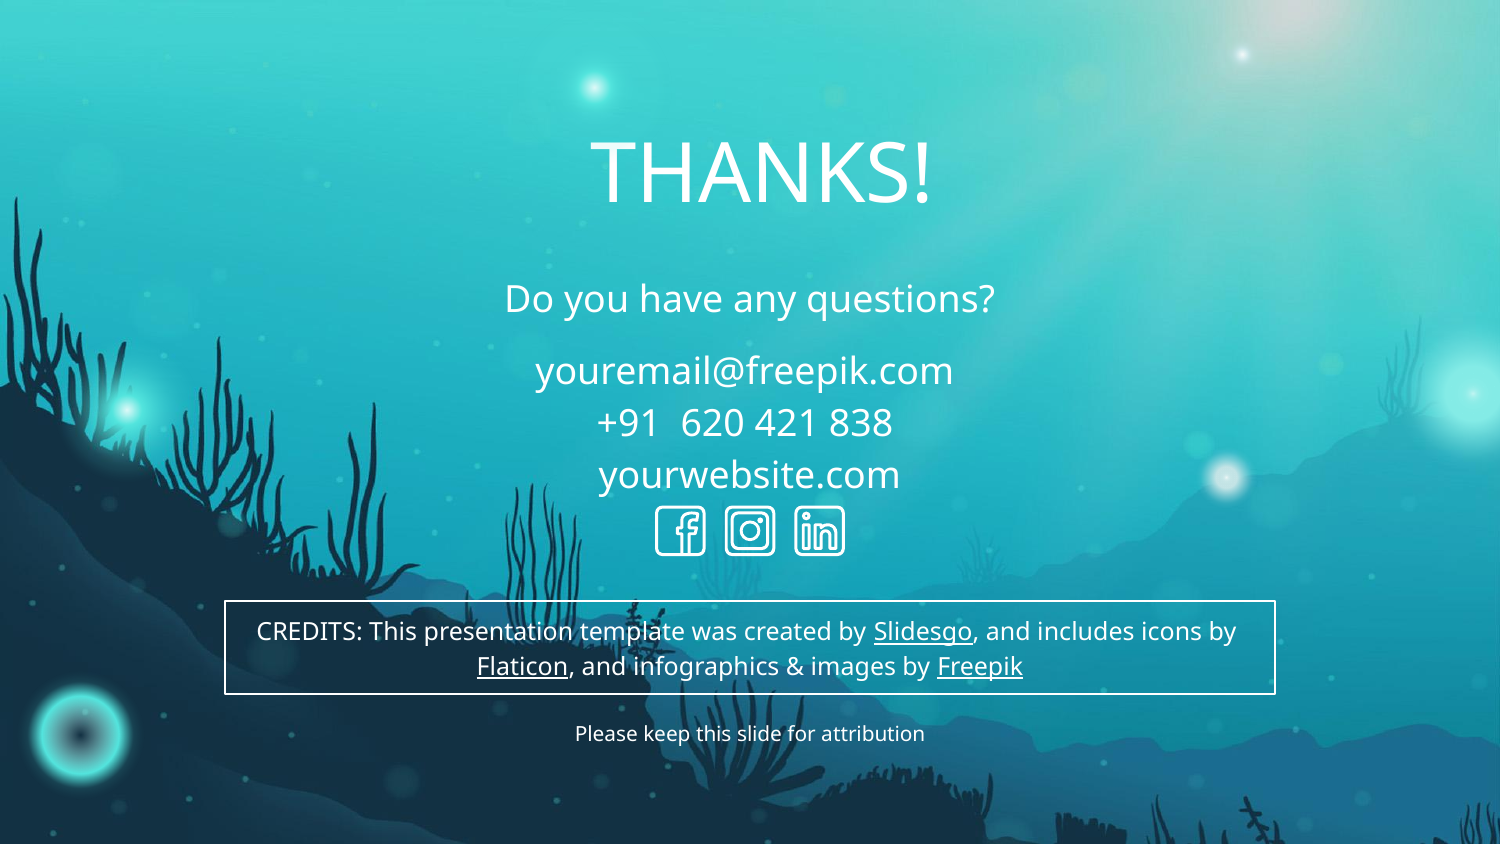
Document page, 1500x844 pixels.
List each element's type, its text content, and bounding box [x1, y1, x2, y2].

title THANKS! [491, 86, 1034, 253]
subtitle Do you have any questions? youremail@freepik.com +91 620 421 838 yourwebsite.com [397, 268, 1103, 496]
picture [0, 0, 1500, 844]
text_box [654, 505, 846, 557]
text_box Please keep this slide for attribution [156, 705, 1383, 765]
